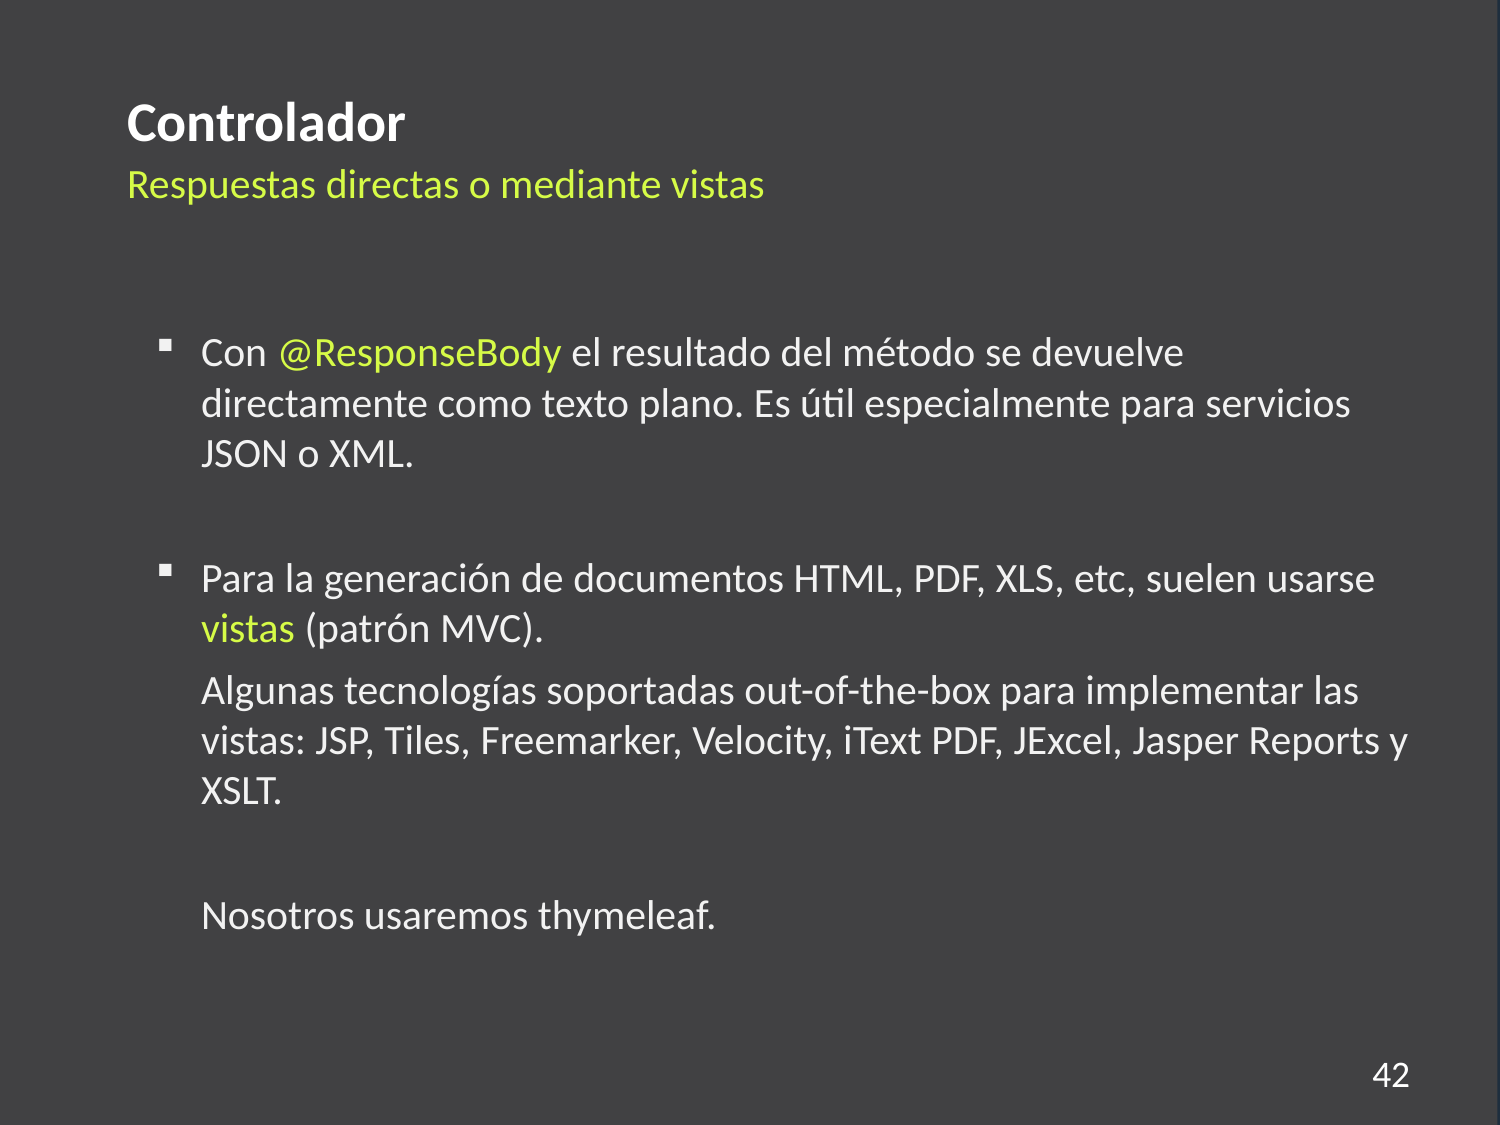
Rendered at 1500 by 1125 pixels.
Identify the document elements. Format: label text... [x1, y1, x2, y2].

text_box Con @ResponseBody el resultado del método se devuelve directamente como texto plano. Es útil especialmente para servicios JSON o XML. Para la generación de documentos HTML, PDF, XLS, etc, suelen usarse vistas (patrón MVC). Algunas tecnologías soportadas out-of-the-box para implementar las vistas: JSP, Tiles, Freemarker, Velocity, iText PDF, JExcel, Jasper Reports y XSLT. Nosotros usaremos thymeleaf. [112, 255, 1425, 1026]
list Controlador [112, 78, 1329, 148]
text_box Respuestas directas o mediante vistas [112, 148, 1425, 220]
text_box 42 [1281, 1042, 1425, 1103]
